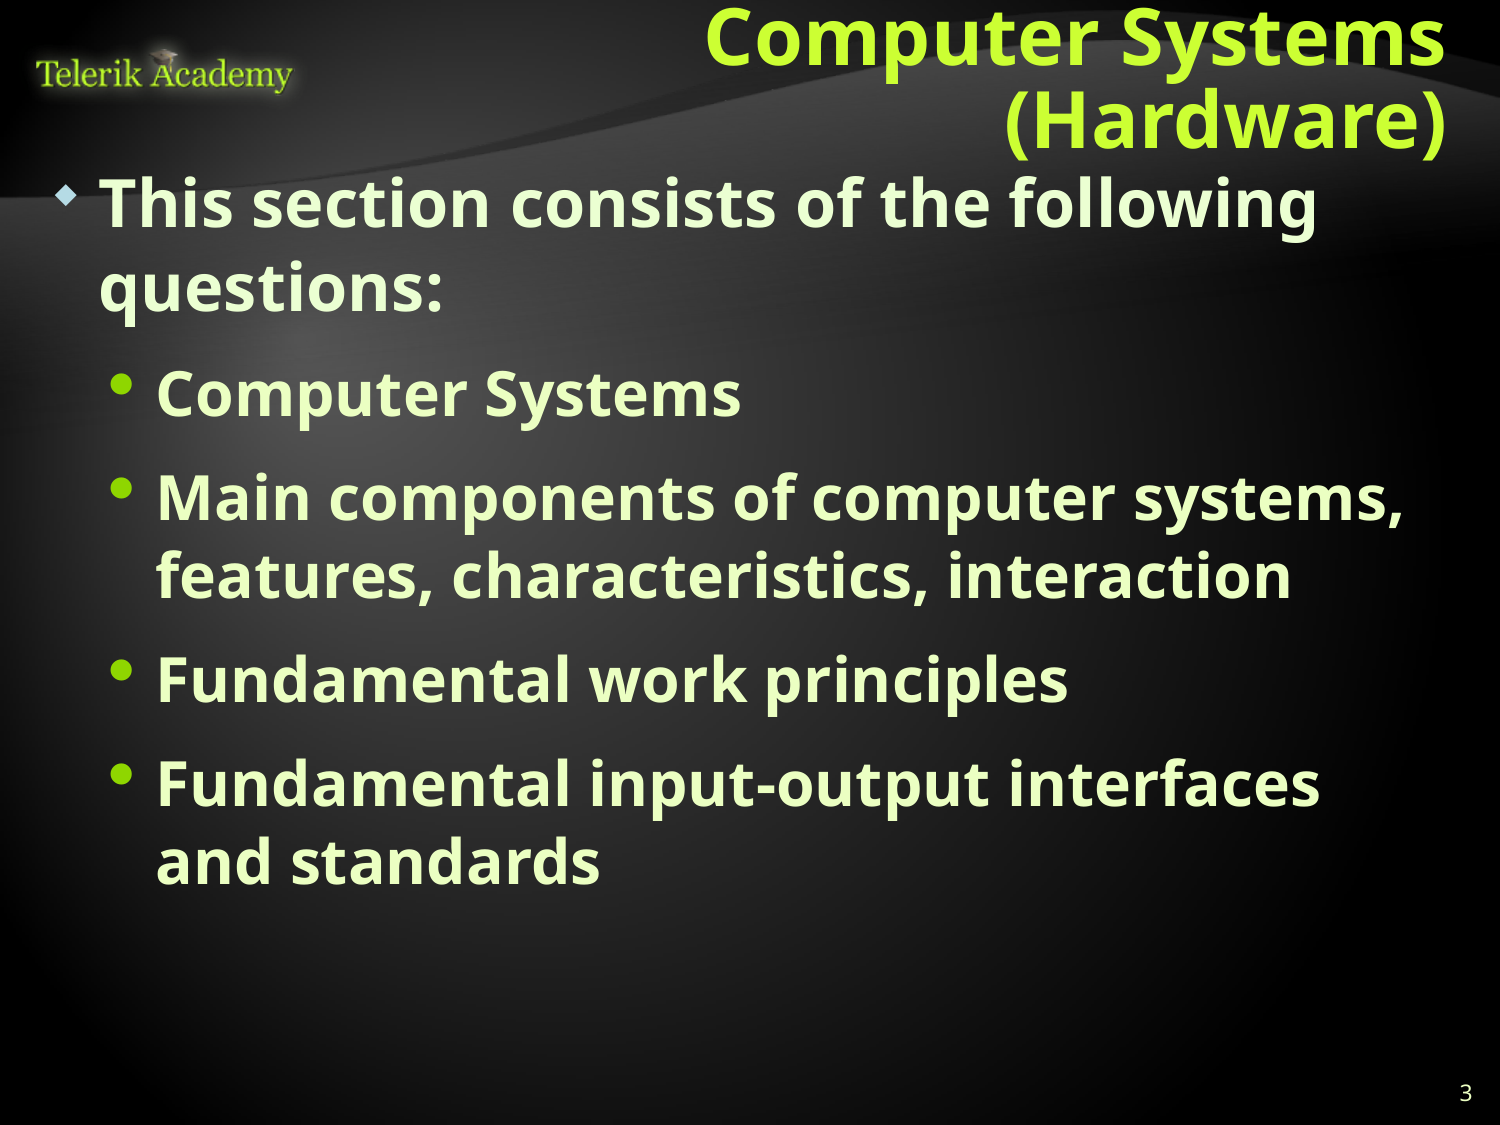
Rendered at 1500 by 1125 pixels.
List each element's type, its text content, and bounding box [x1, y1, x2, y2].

title Computer Systems (Hardware) [300, 12, 1463, 149]
list This section consists of the following questions: Computer Systems Main components of computer systems, features, characteristics, interaction Fundamental work principles Fundamental input-output interfaces and standards [37, 149, 1463, 1100]
slide_number 3 [1412, 1074, 1488, 1113]
picture [0, 0, 1500, 1125]
